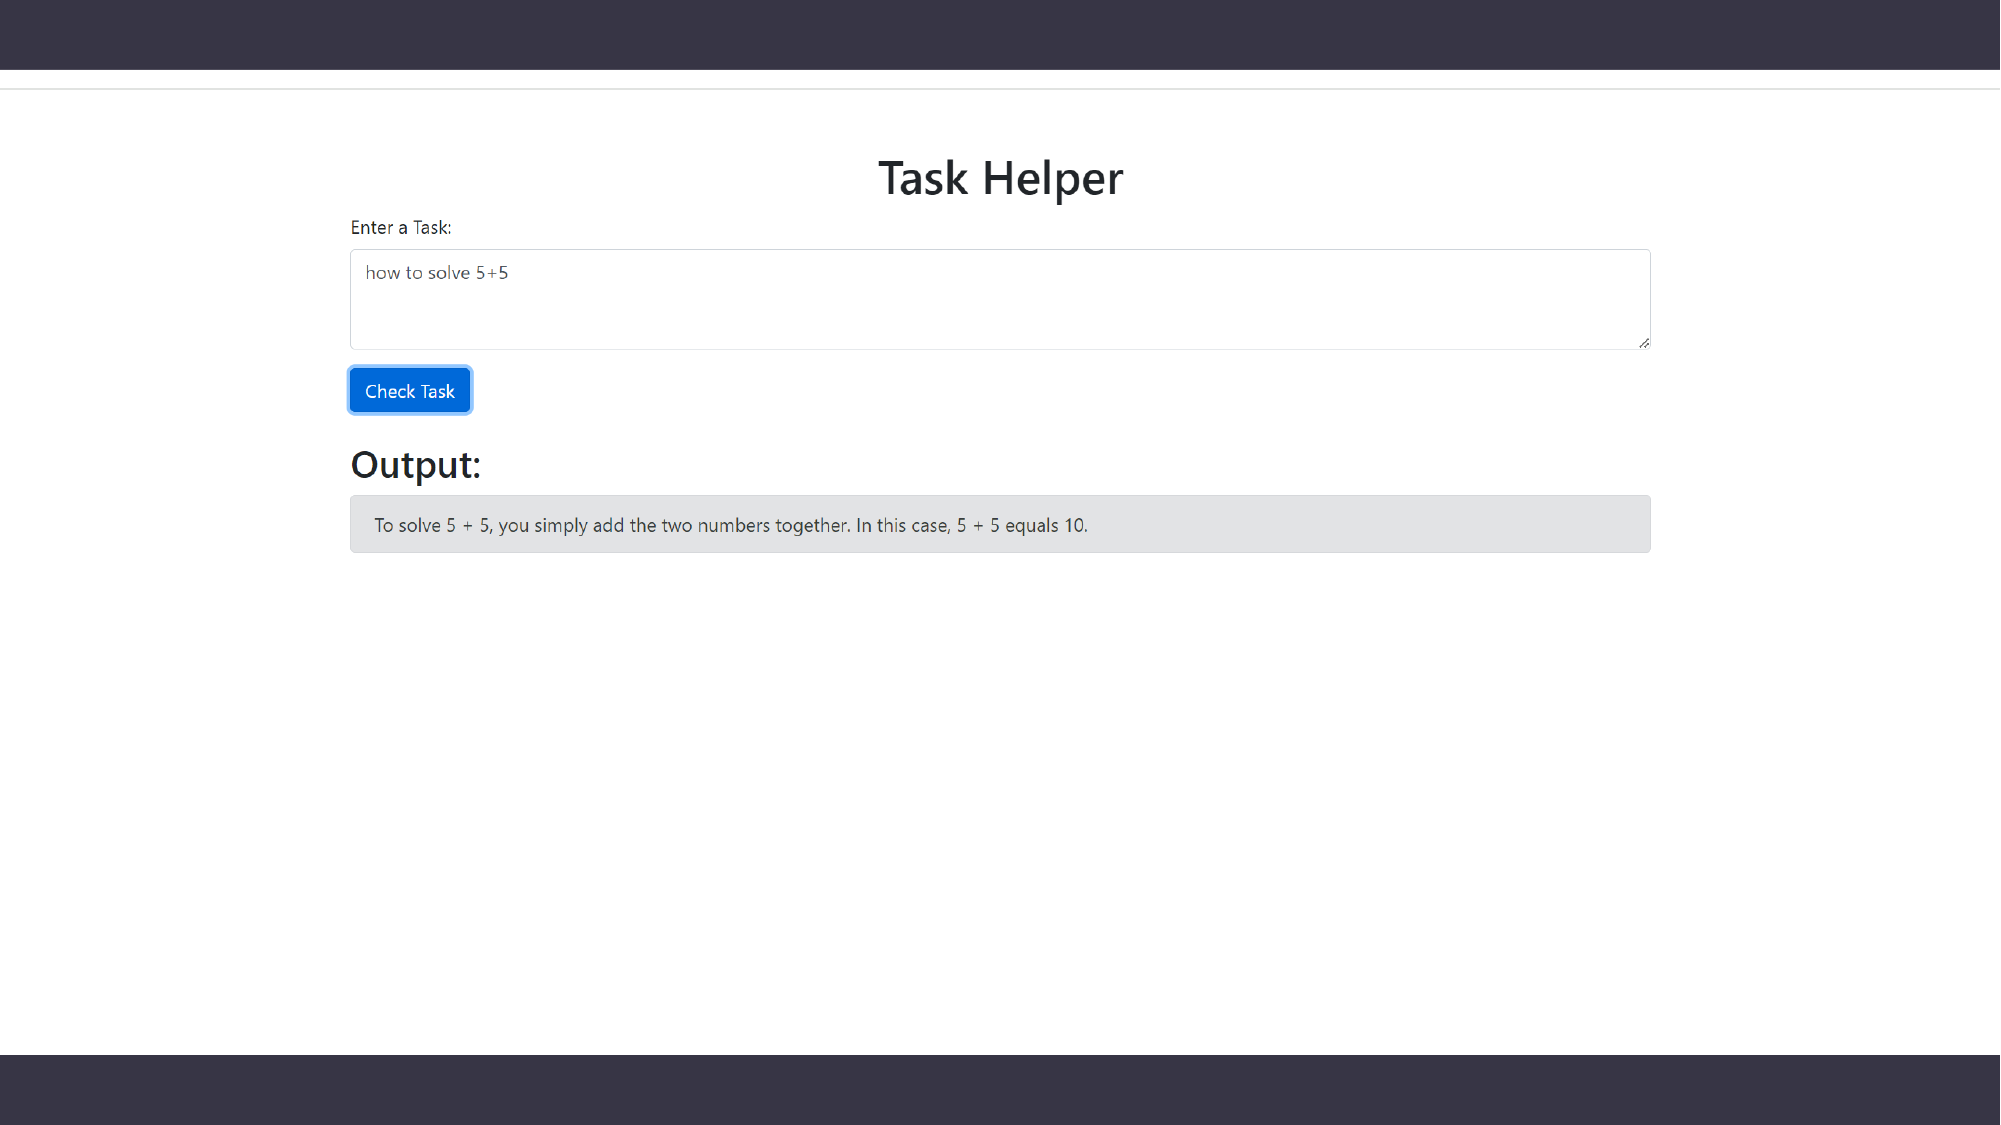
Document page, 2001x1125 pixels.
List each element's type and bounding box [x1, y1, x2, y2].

picture [0, 84, 2000, 1041]
text_box [0, 69, 2000, 77]
